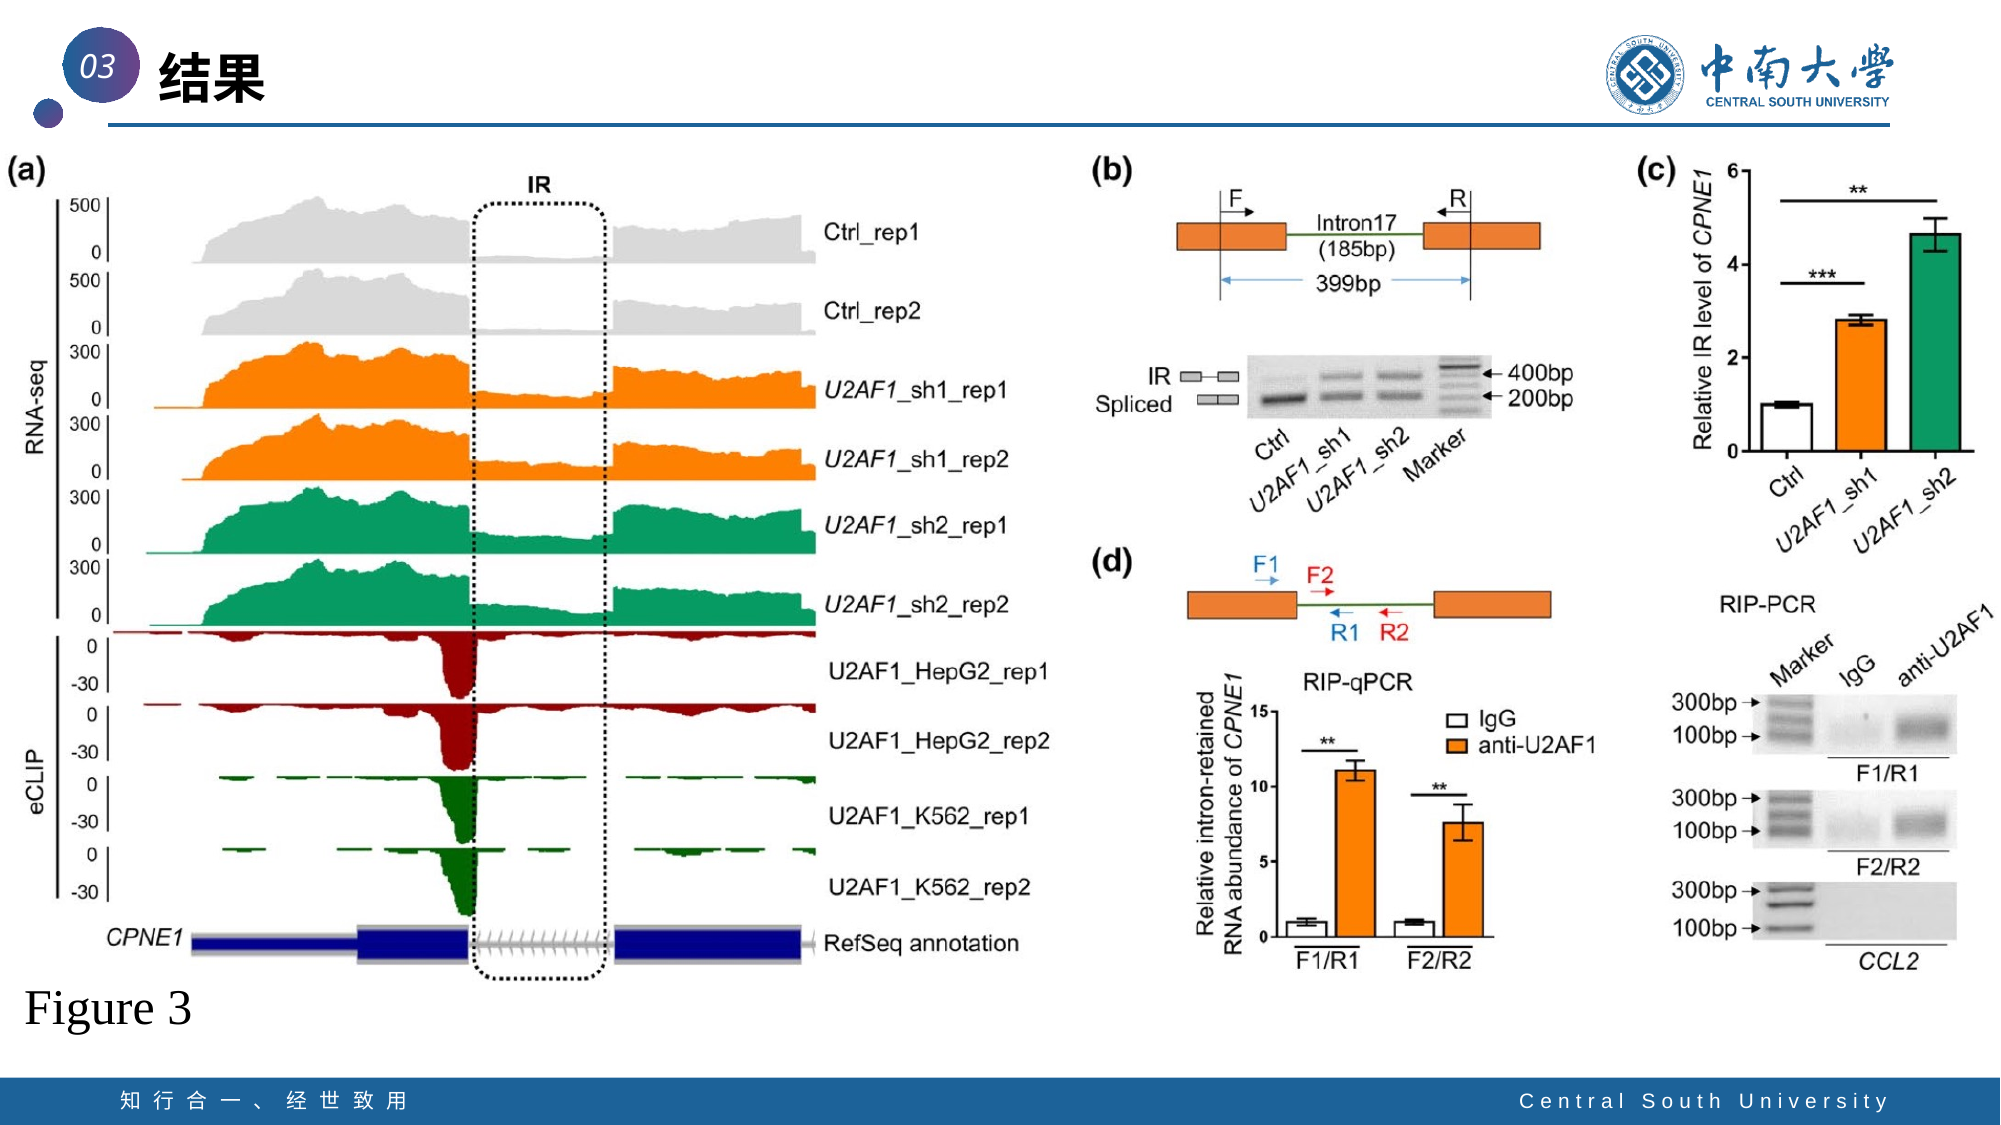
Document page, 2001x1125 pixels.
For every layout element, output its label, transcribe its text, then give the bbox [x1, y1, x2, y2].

text_box [0, 1077, 2000, 1125]
text_box Central South University [1504, 1080, 1902, 1120]
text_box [33, 26, 153, 128]
picture [1595, 28, 1907, 121]
text_box 结果 [158, 0, 1050, 118]
picture [0, 143, 2000, 982]
text_box 知行合一、经世致用 [105, 1080, 423, 1120]
text_box Figure 3 [9, 982, 208, 1042]
